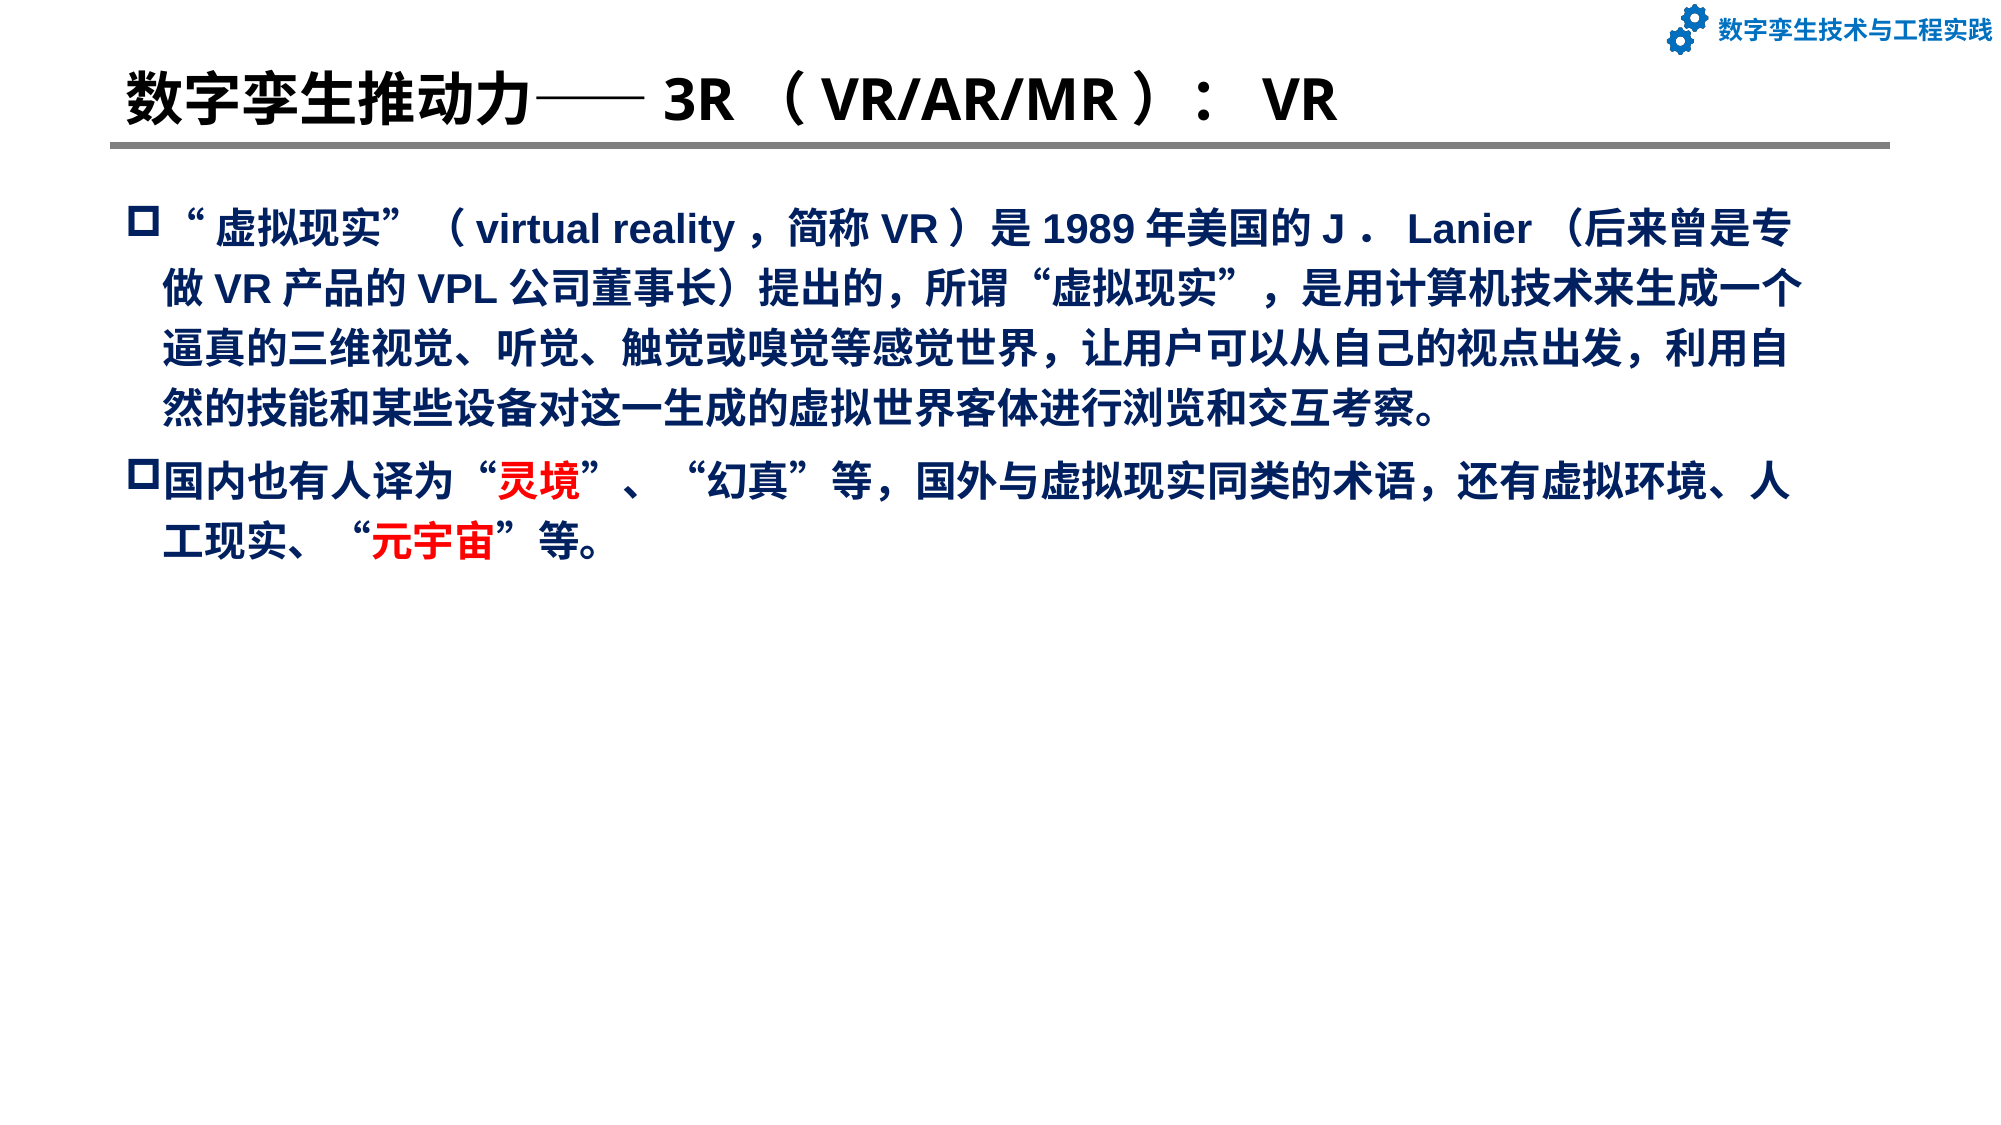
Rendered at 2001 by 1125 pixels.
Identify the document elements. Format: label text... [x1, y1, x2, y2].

list “虚拟现实”（virtual reality，简称VR）是1989年美国的J．Lanier（后来曾是专做VR产品的VPL公司董事长）提出的，所谓“虚拟现实”，是用计算机技术来生成一个逼真的三维视觉、听觉、触觉或嗅觉等感觉世界，让用户可以从自己的视点出发，利用自然的技能和某些设备对这一生成的虚拟世界客体进行浏览和交互考察。 国内也有人译为“灵境”、“幻真”等，国外与虚拟现实同类的术语，还有虚拟环境、人工现实、“元宇宙”等。 [109, 184, 1834, 1008]
title 数字孪生推动力——3R（VR/AR/MR）：VR [109, 0, 1890, 142]
